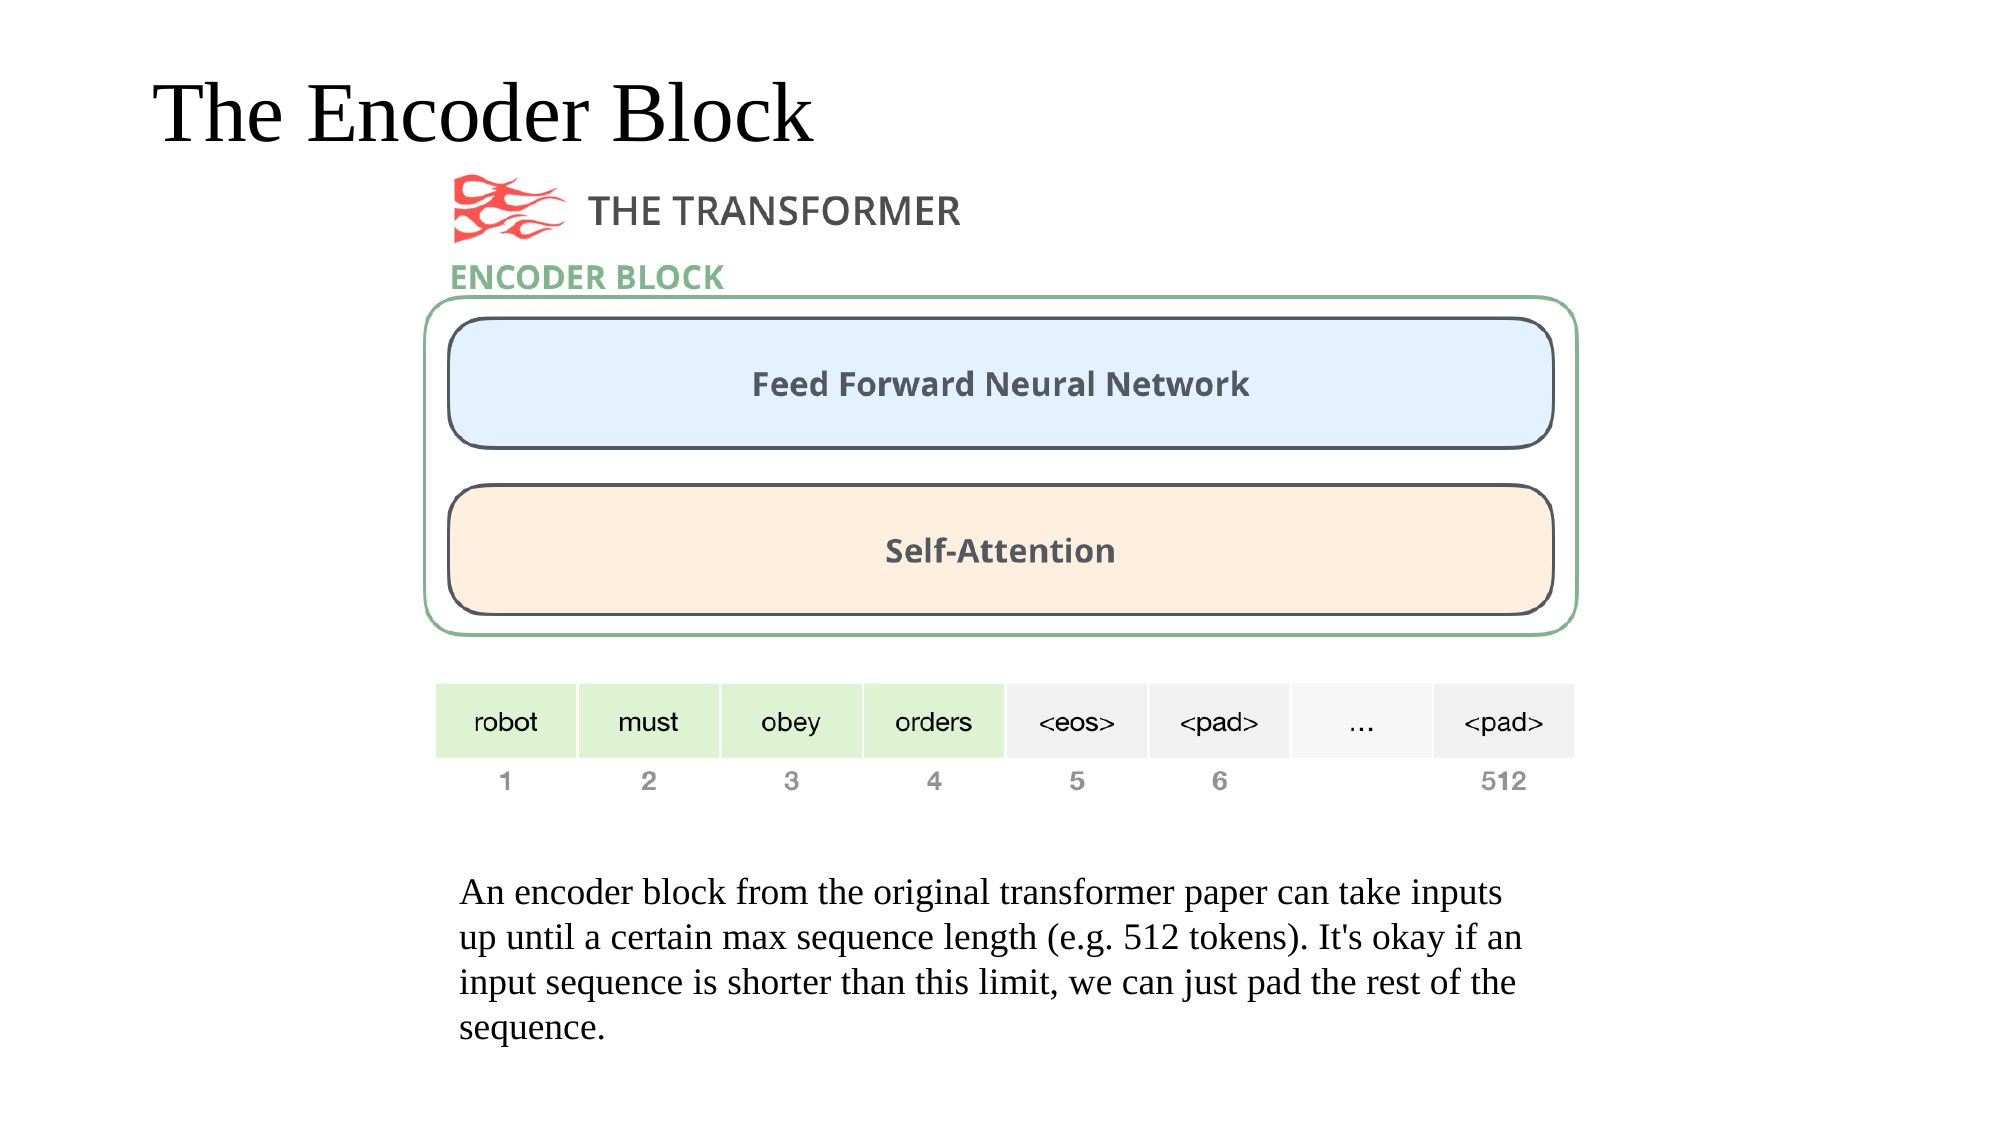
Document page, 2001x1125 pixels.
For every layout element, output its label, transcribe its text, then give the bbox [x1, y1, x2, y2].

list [366, 166, 1634, 802]
text_box An encoder block from the original transformer paper can take inputs up until a certain max sequence length (e.g. 512 tokens). It's okay if an input sequence is shorter than this limit, we can just pad the rest of the sequence. [444, 859, 1556, 1055]
title The Encoder Block [137, 59, 1863, 168]
